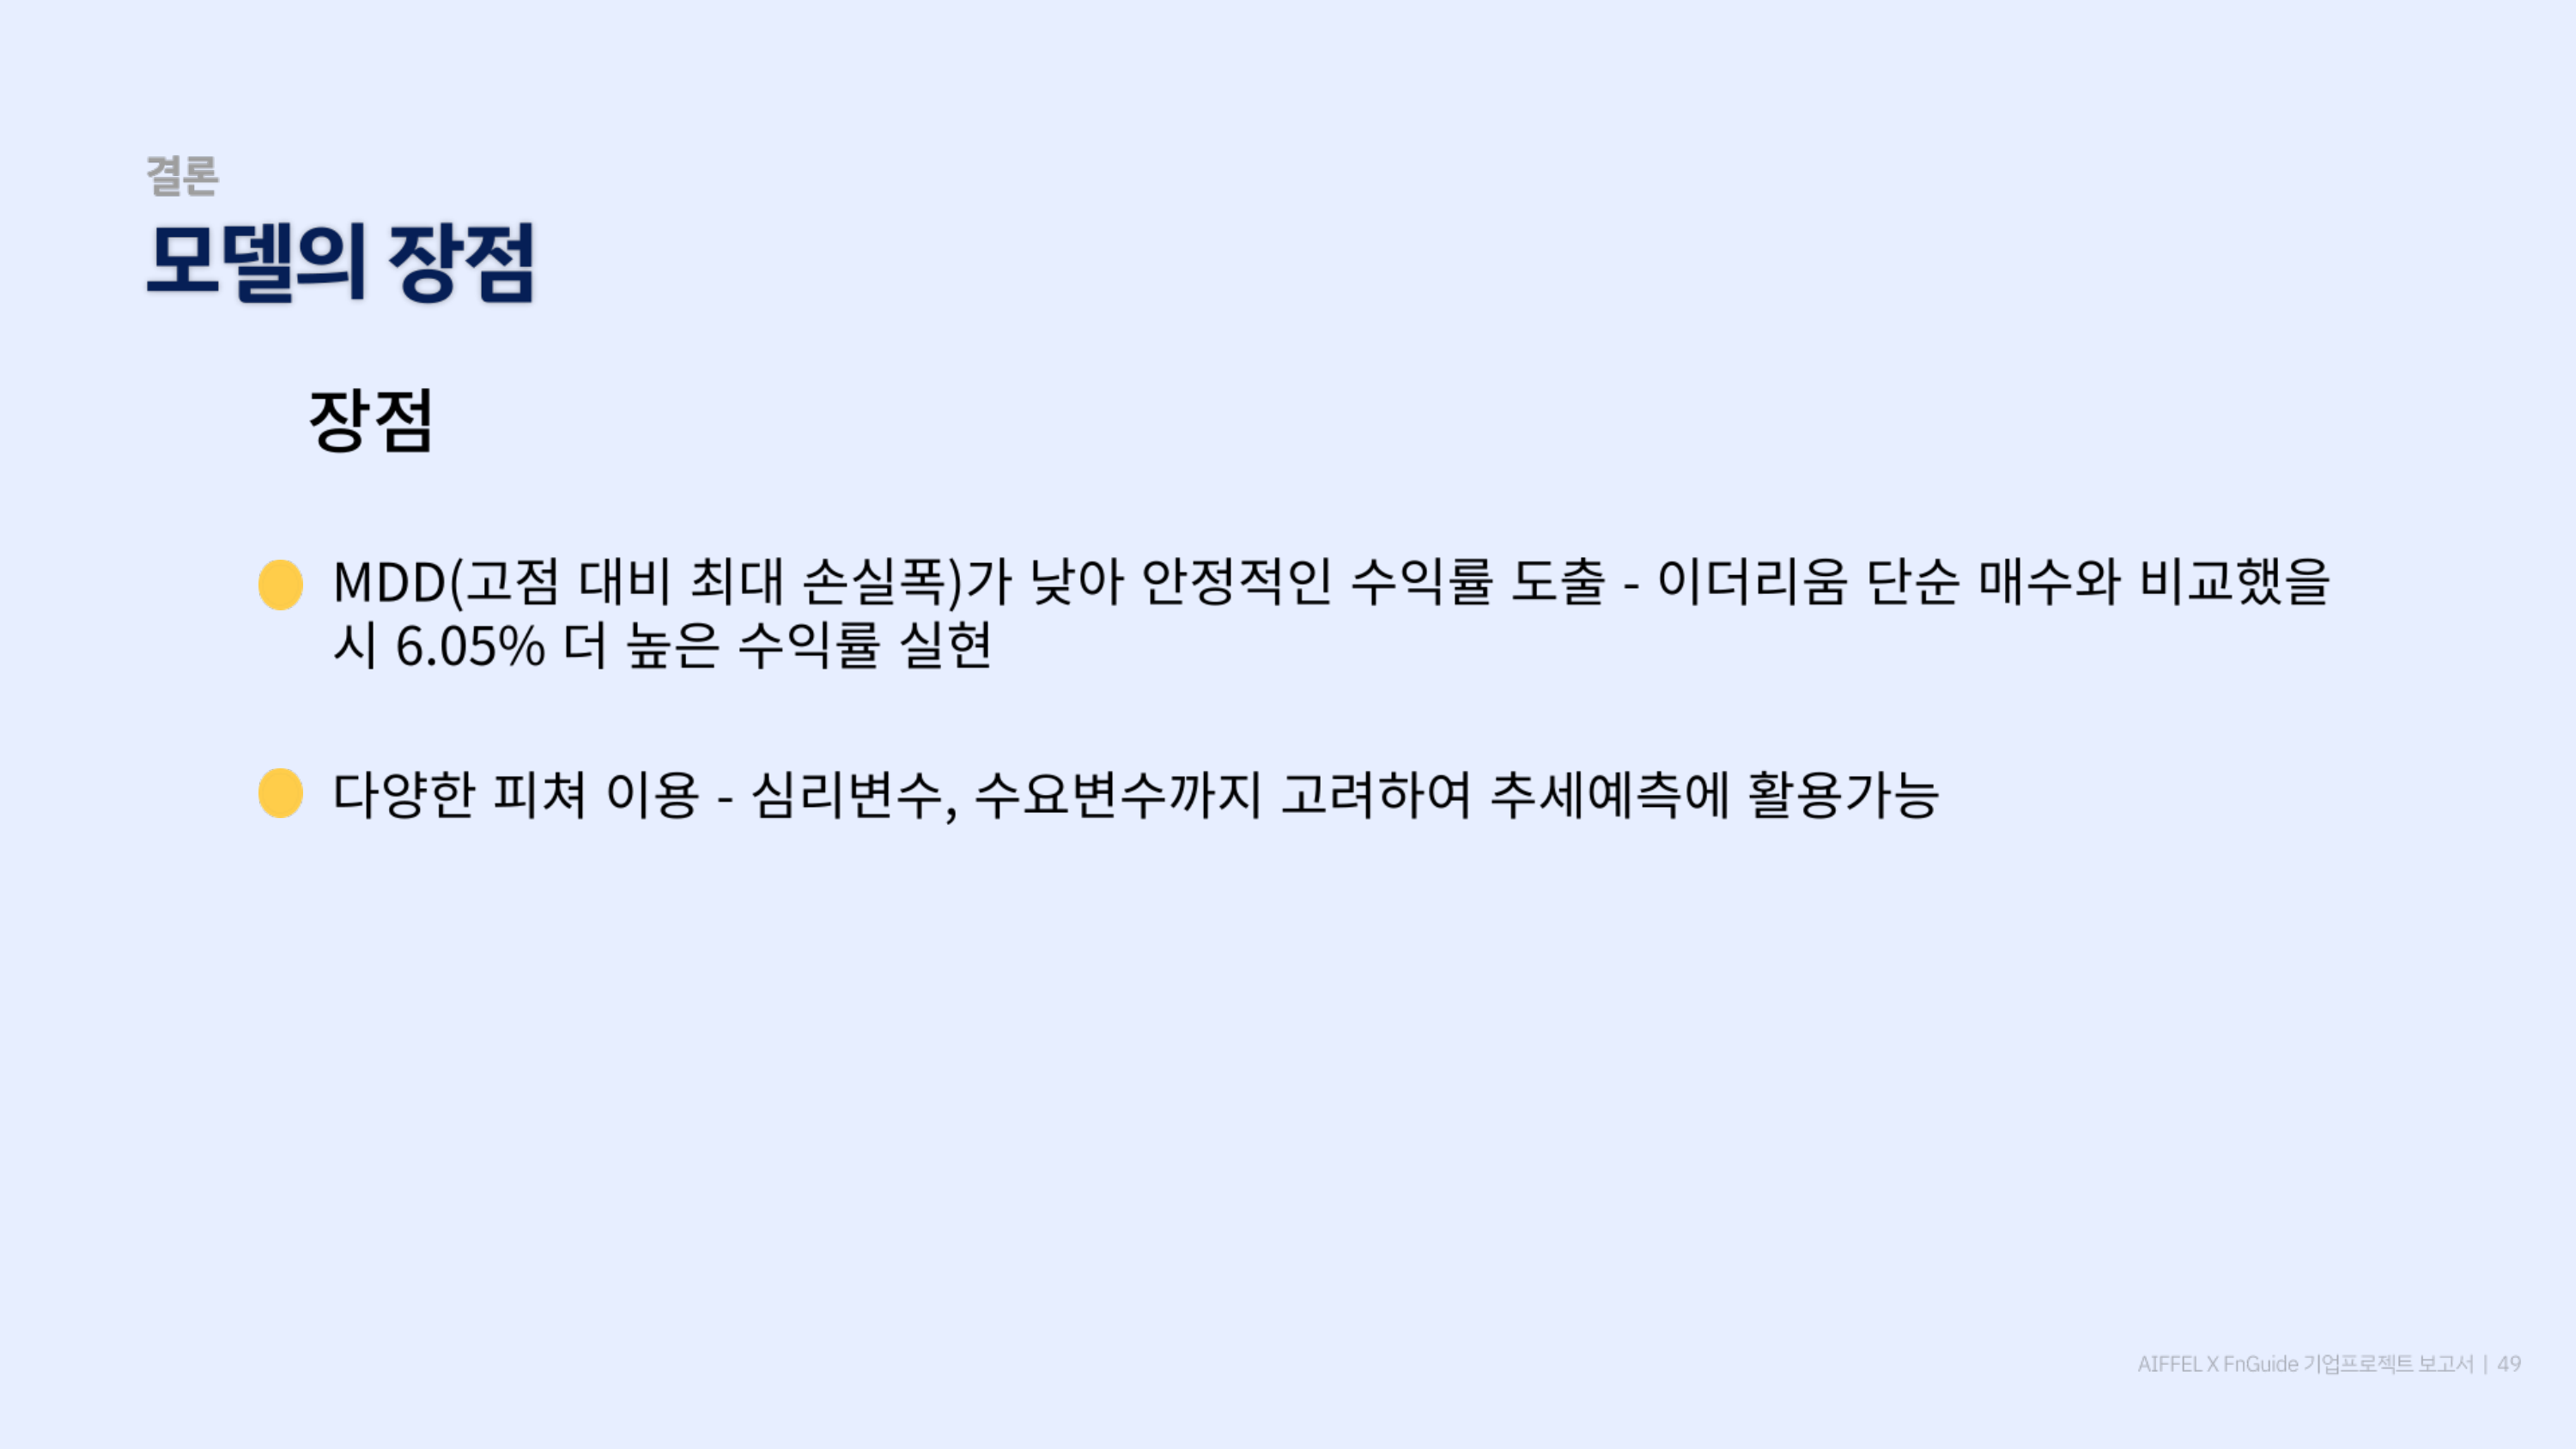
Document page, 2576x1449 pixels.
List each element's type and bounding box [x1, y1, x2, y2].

picture [324, 748, 1965, 849]
text_box [258, 768, 303, 819]
picture [2135, 1344, 2533, 1392]
text_box [258, 560, 303, 610]
picture [67, 119, 2354, 706]
